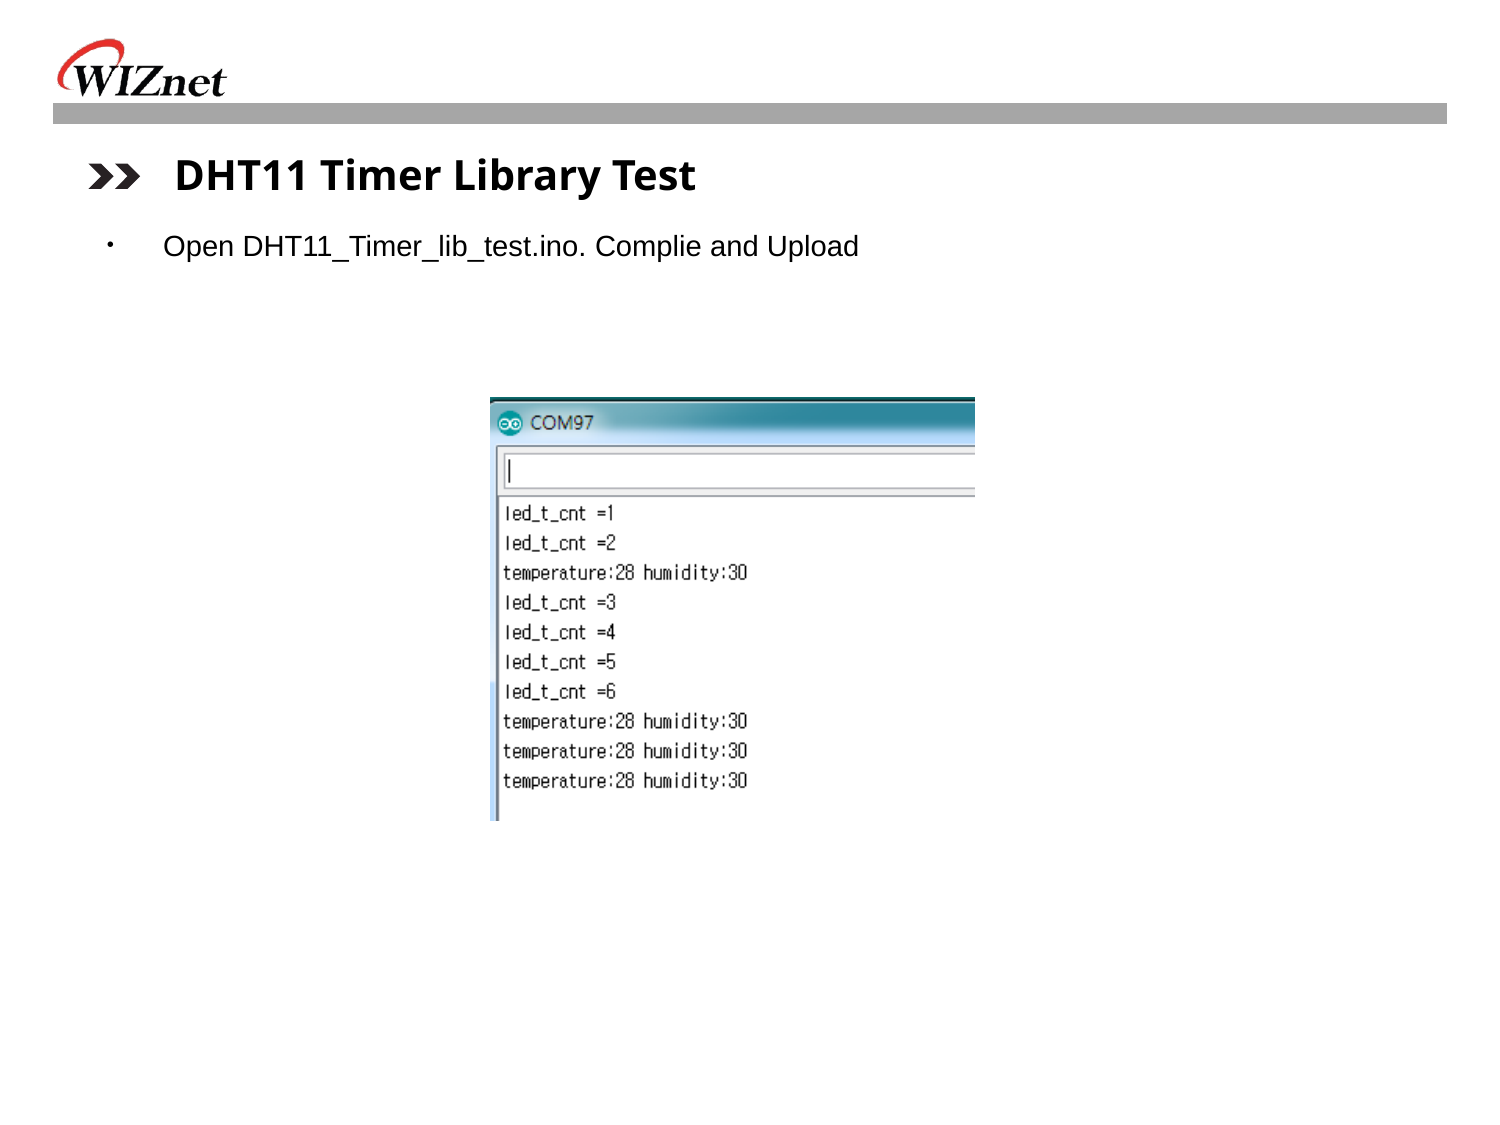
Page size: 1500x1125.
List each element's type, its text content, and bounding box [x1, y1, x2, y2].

list DHT11 Timer Library Test [159, 141, 1383, 212]
picture [53, 36, 231, 102]
text_box Open DHT11_Timer_lib_test.ino. Complie and Upload [92, 219, 1483, 1071]
picture [490, 397, 975, 821]
